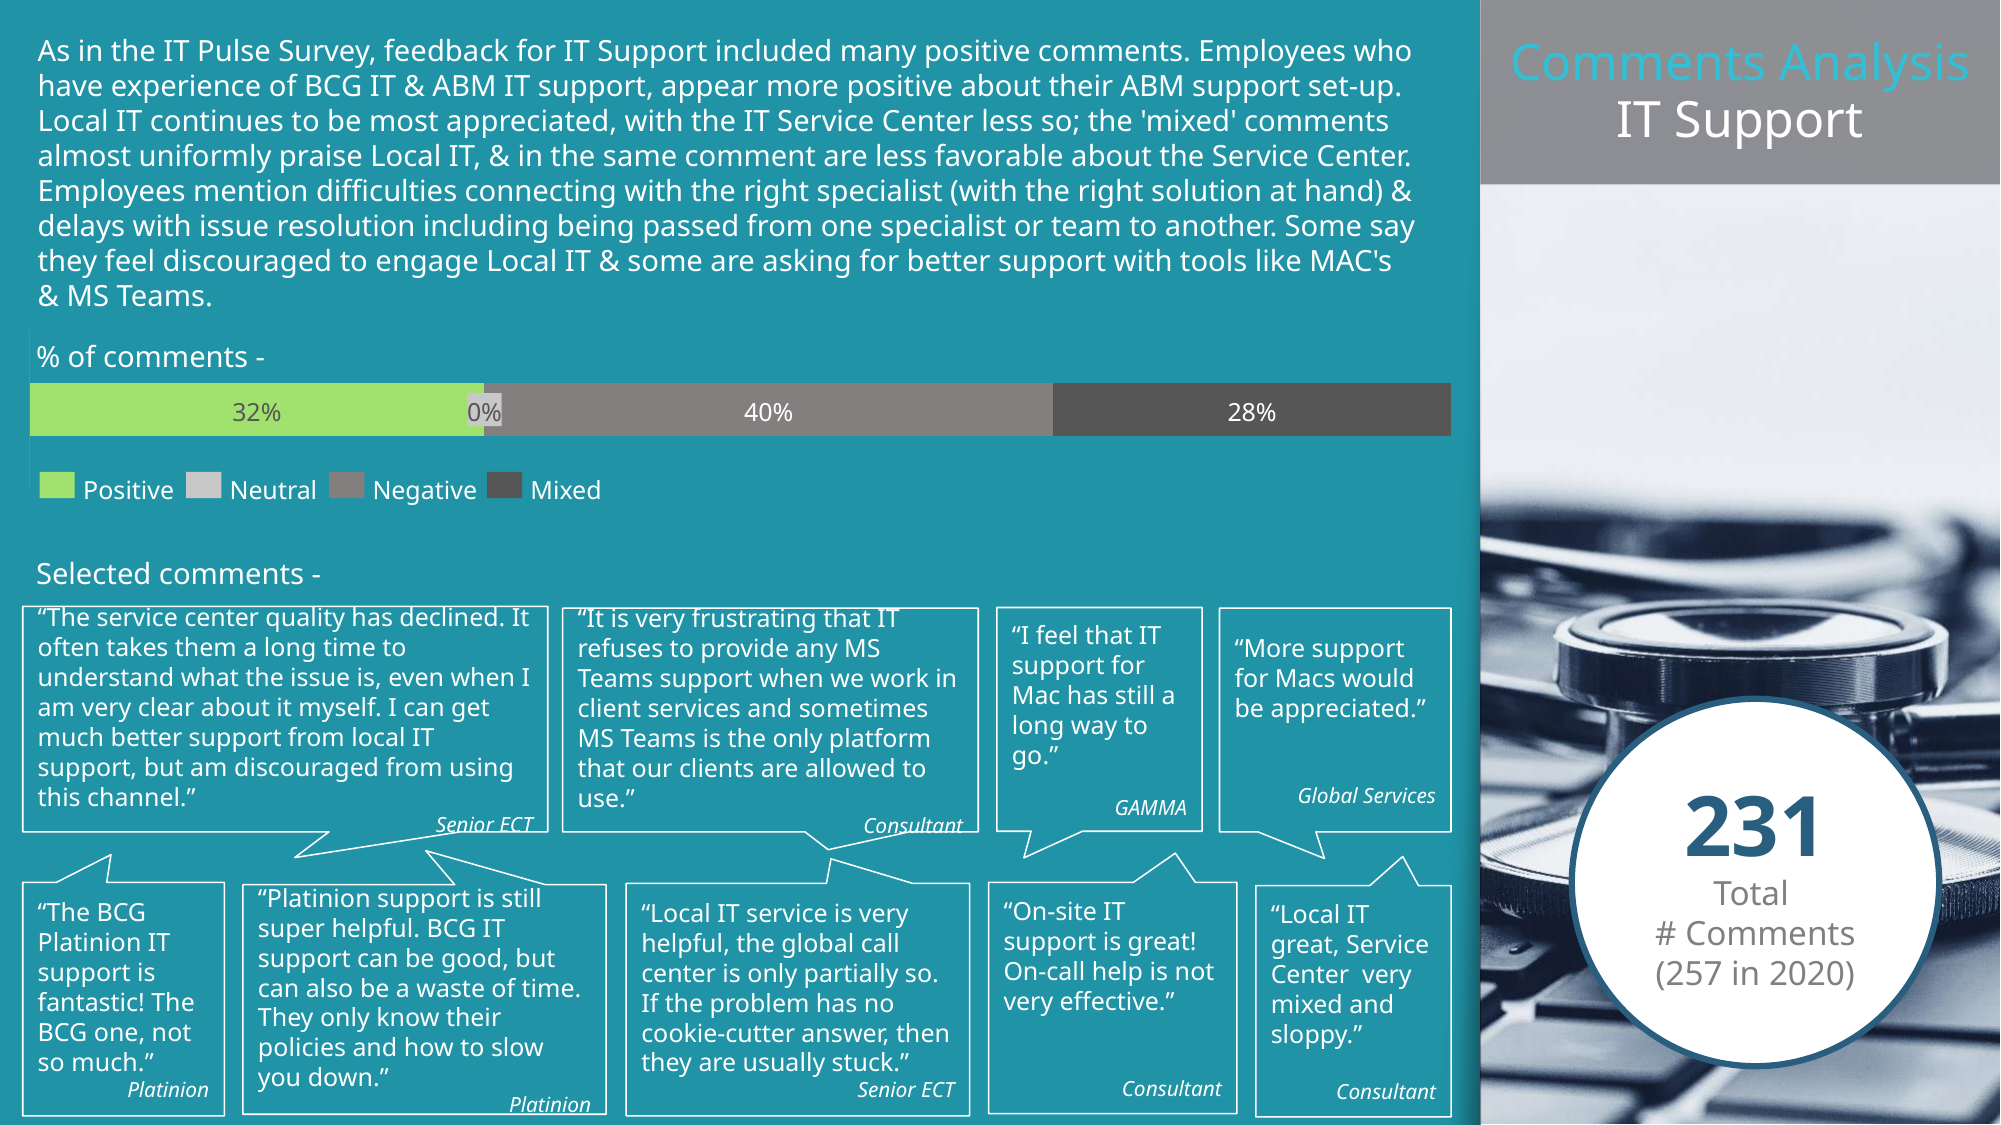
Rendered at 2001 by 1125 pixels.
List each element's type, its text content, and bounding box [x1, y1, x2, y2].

text_box “The service center quality has declined. It often takes them a long time to understand what the issue is, even when I am very clear about it myself. I can get much better support from local IT support, but am discouraged from using this channel.” Senior ECT [21, 605, 549, 859]
text_box [0, 0, 1412, 1125]
text_box “On-site IT support is great! On-call help is not very effective.” Consultant [987, 852, 1238, 1115]
chart [15, 316, 1465, 504]
text_box Selected comments - [20, 547, 909, 599]
text_box As in the IT Pulse Survey, feedback for IT Support included many positive comments. Employees who have experience of BCG IT & ABM IT support, appear more positive about their ABM support set-up. Local IT continues to be most appreciated, with the IT Service Center less so; the 'mixed' comments almost uniformly praise Local IT, & in the same comment are less favorable about the Service Center. Employees mention difficulties connecting with the right specialist (with the right solution at hand) & delays with issue resolution including being passed from one specialist or team to another. Some say they feel discouraged to engage Local IT & some are asking for better support with tools like MAC's & MS Teams. [22, 25, 1412, 316]
text_box “Local IT service is very helpful, the global call center is only partially so. If the problem has no cookie-cutter answer, then they are usually stuck.” Senior ECT [625, 857, 971, 1117]
text_box “Platinion support is still super helpful. BCG IT support can be good, but can also be a waste of time. They only know their policies and how to slow you down.” Platinion [241, 849, 607, 1116]
picture [1412, 0, 2000, 1125]
text_box “Local IT great, Service Center very mixed and sloppy.” Consultant [1254, 855, 1412, 1118]
text_box “It is very frustrating that IT refuses to provide any MS Teams support when we work in client services and sometimes MS Teams is the only platform that our clients are allowed to use.” Consultant [561, 607, 980, 851]
text_box “More support for Macs would be appreciated.” Global Services [1218, 607, 1412, 860]
text_box “The BCG Platinion IT support is fantastic! The BCG one, not so much.” Platinion [21, 853, 226, 1117]
text_box “I feel that IT support for Mac has still a long way to go.” GAMMA [996, 606, 1204, 859]
